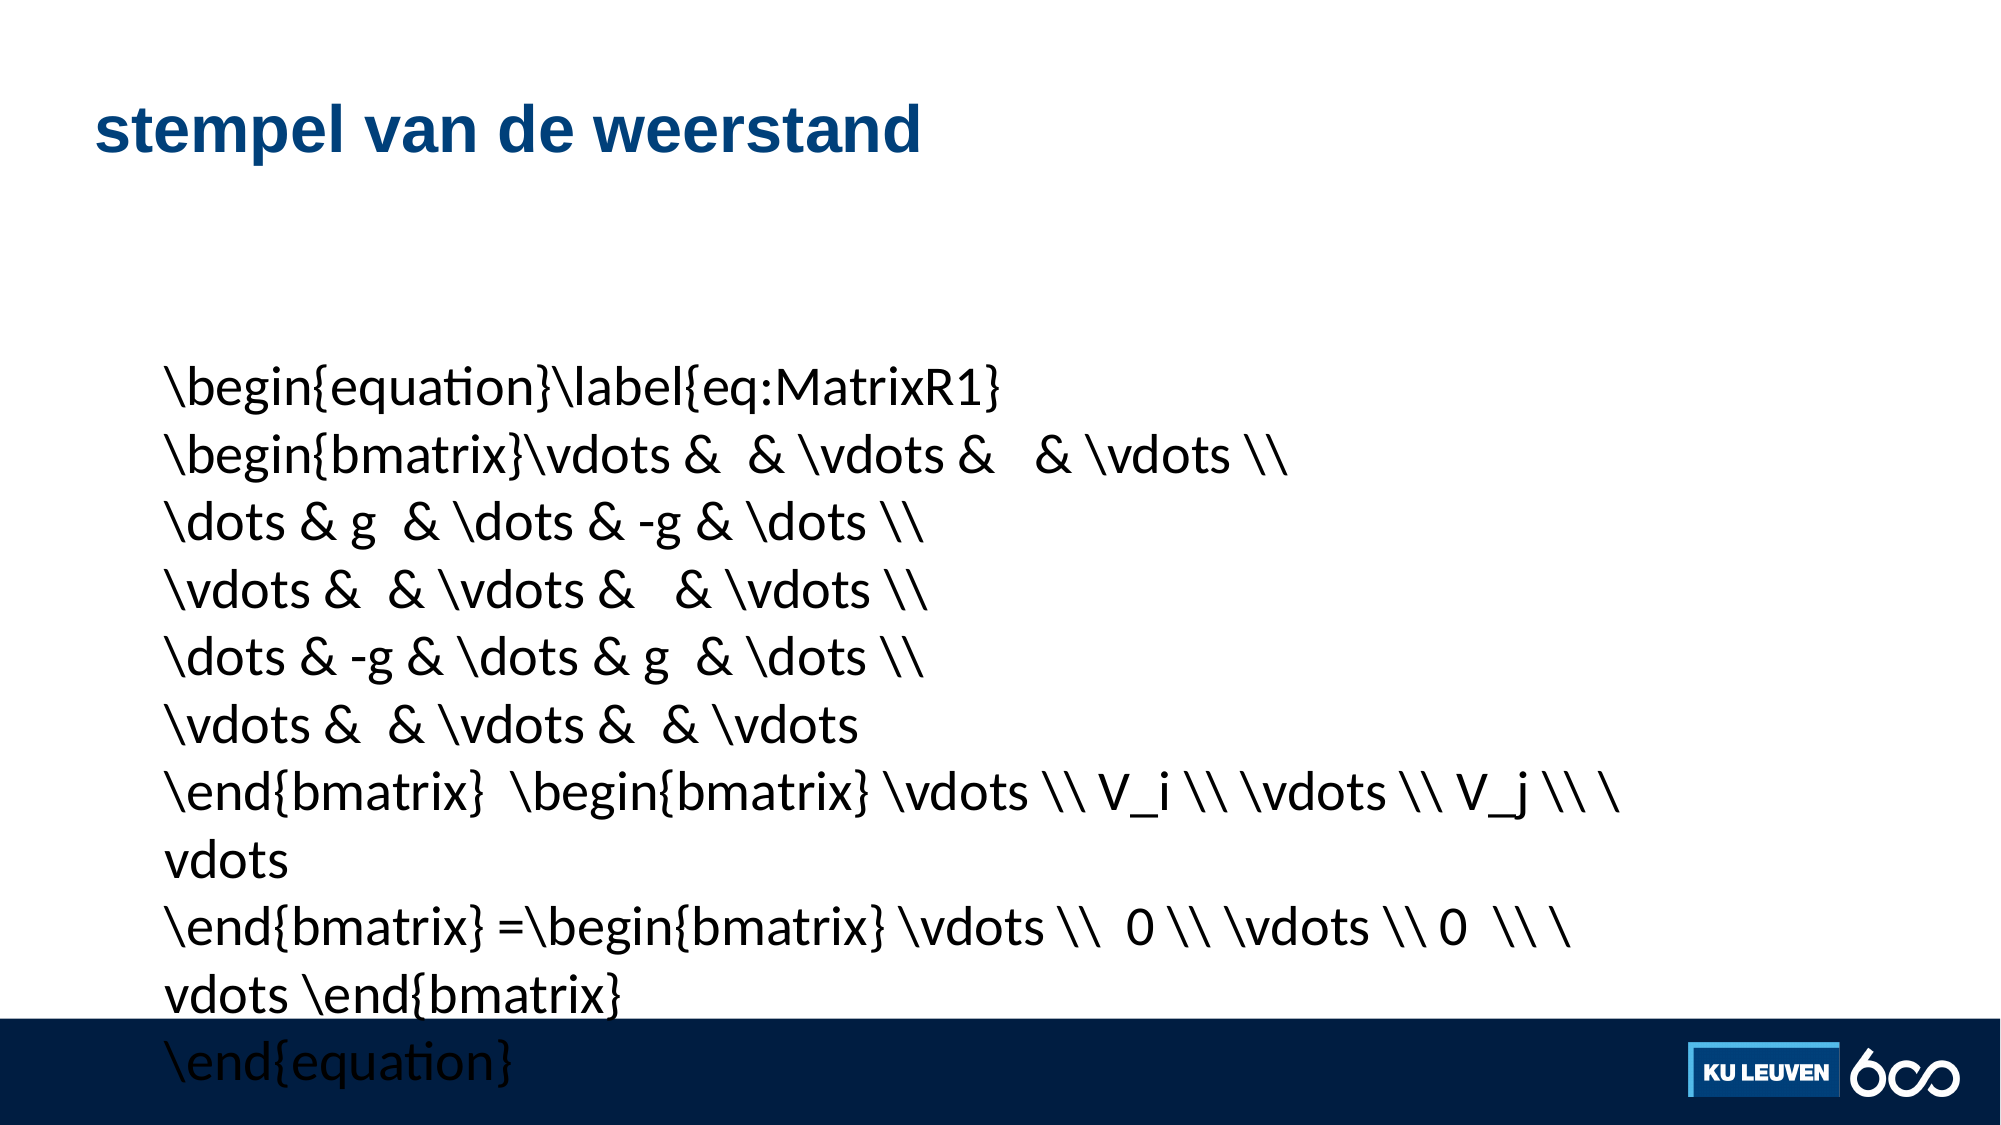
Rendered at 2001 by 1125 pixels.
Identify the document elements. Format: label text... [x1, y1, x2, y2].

text_box \begin{equation}\label{eq:MatrixR1} \begin{bmatrix}\vdots & & \vdots & & \vdots \\ \dots & g & \dots & -g & \dots \\ \vdots & & \vdots & & \vdots \\ \dots & -g & \dots & g & \dots \\ \vdots & & \vdots & & \vdots \end{bmatrix} \begin{bmatrix} \vdots \\ V_i \\ \vdots \\ V_j \\ \vdots \end{bmatrix} =\begin{bmatrix} \vdots \\ 0 \\ \vdots \\ 0 \\ \vdots \end{bmatrix} \end{equation} [149, 341, 1650, 642]
title stempel van de weerstand [94, 94, 1900, 186]
picture [1688, 1042, 1960, 1097]
